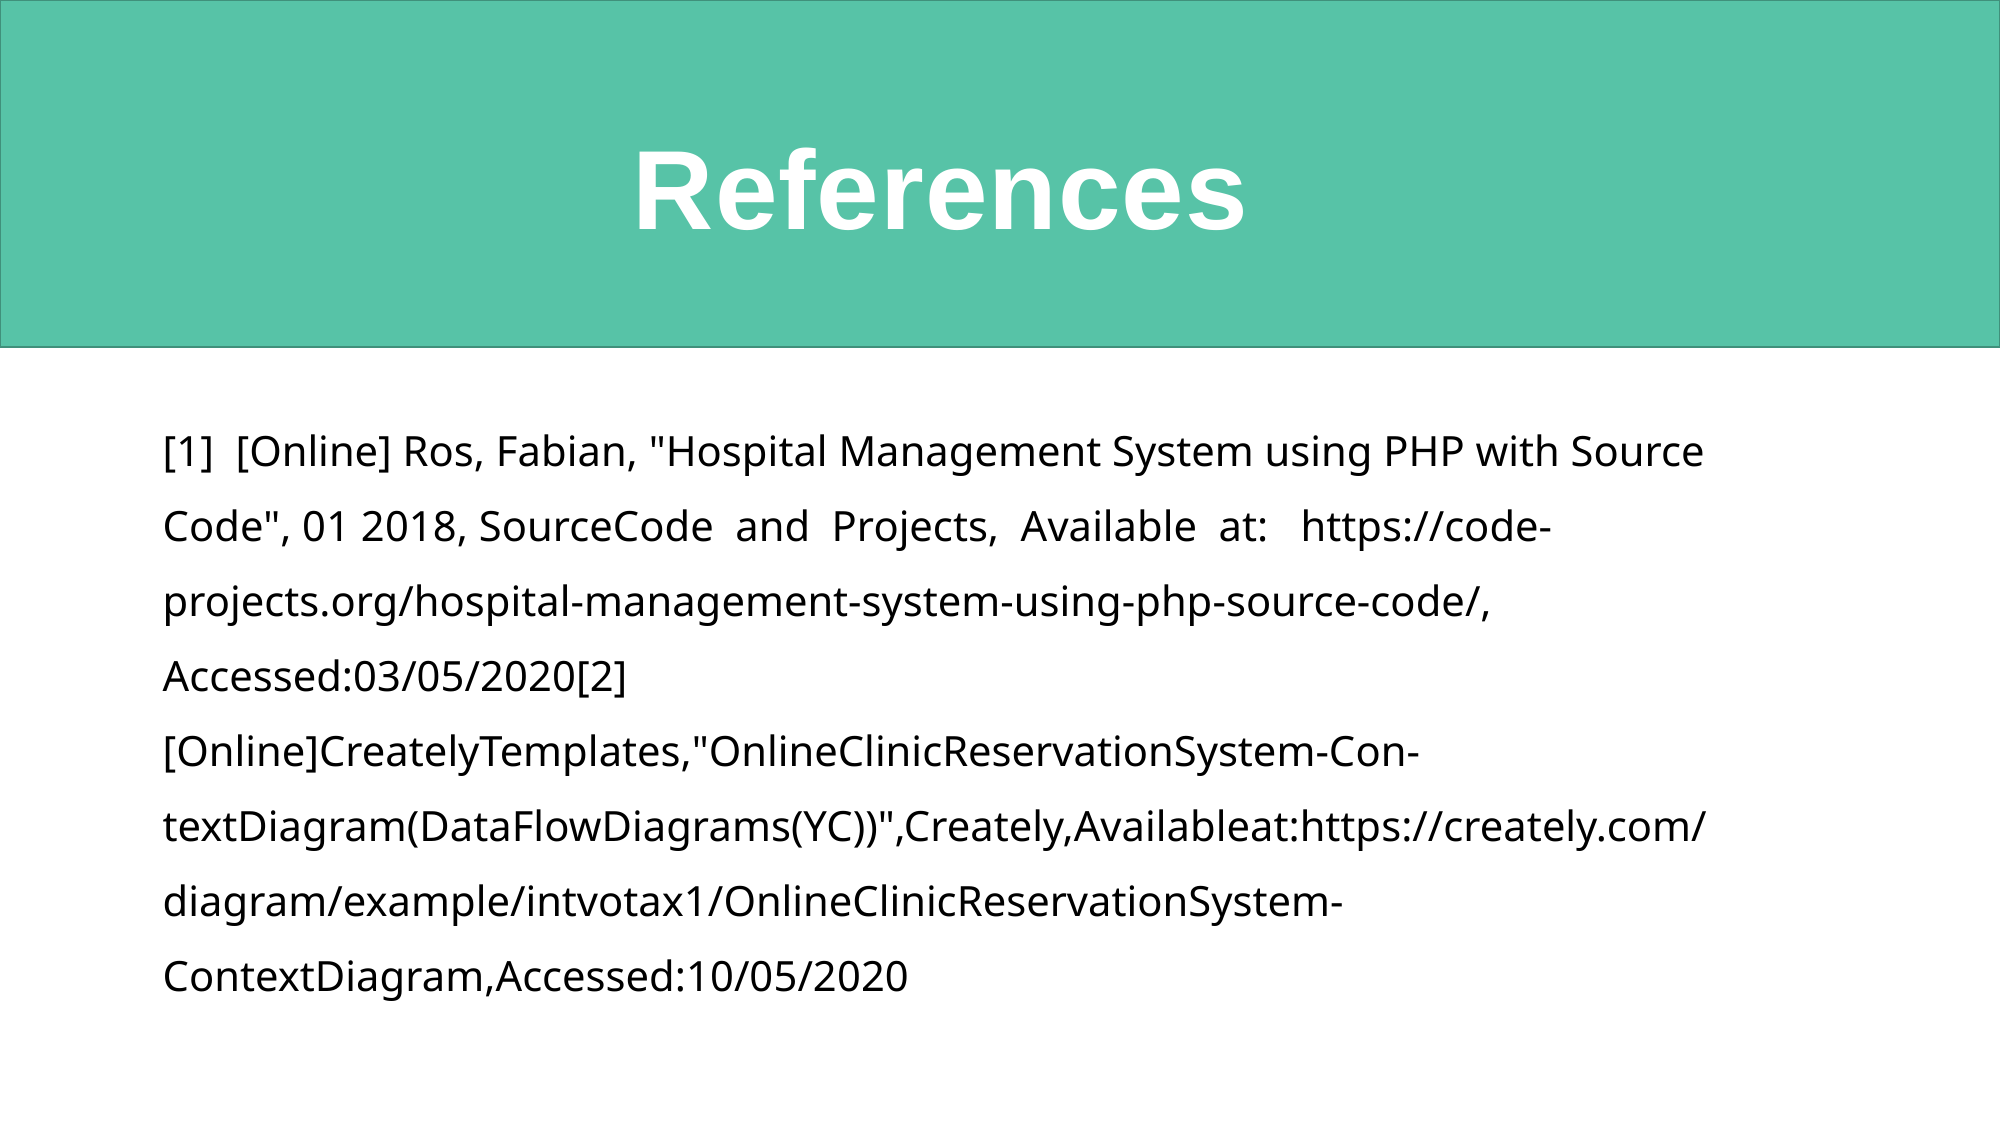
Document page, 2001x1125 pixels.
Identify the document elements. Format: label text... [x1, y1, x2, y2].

text_box [1] [Online] Ros, Fabian, "Hospital Management System using PHP with Source Code", 01 2018, SourceCode and Projects, Available at: https://code-projects.org/hospital-management-system-using-php-source-code/, Accessed:03/05/2020[2] [Online]CreatelyTemplates,"OnlineClinicReservationSystem-Con-textDiagram(DataFlowDiagrams(YC))",Creately,Availableat:https://creately.com/diagram/example/intvotax1/OnlineClinicReservationSystem-ContextDiagram,Accessed:10/05/2020 [147, 392, 1827, 1008]
text_box References [617, 109, 1264, 260]
text_box [0, 0, 2000, 348]
